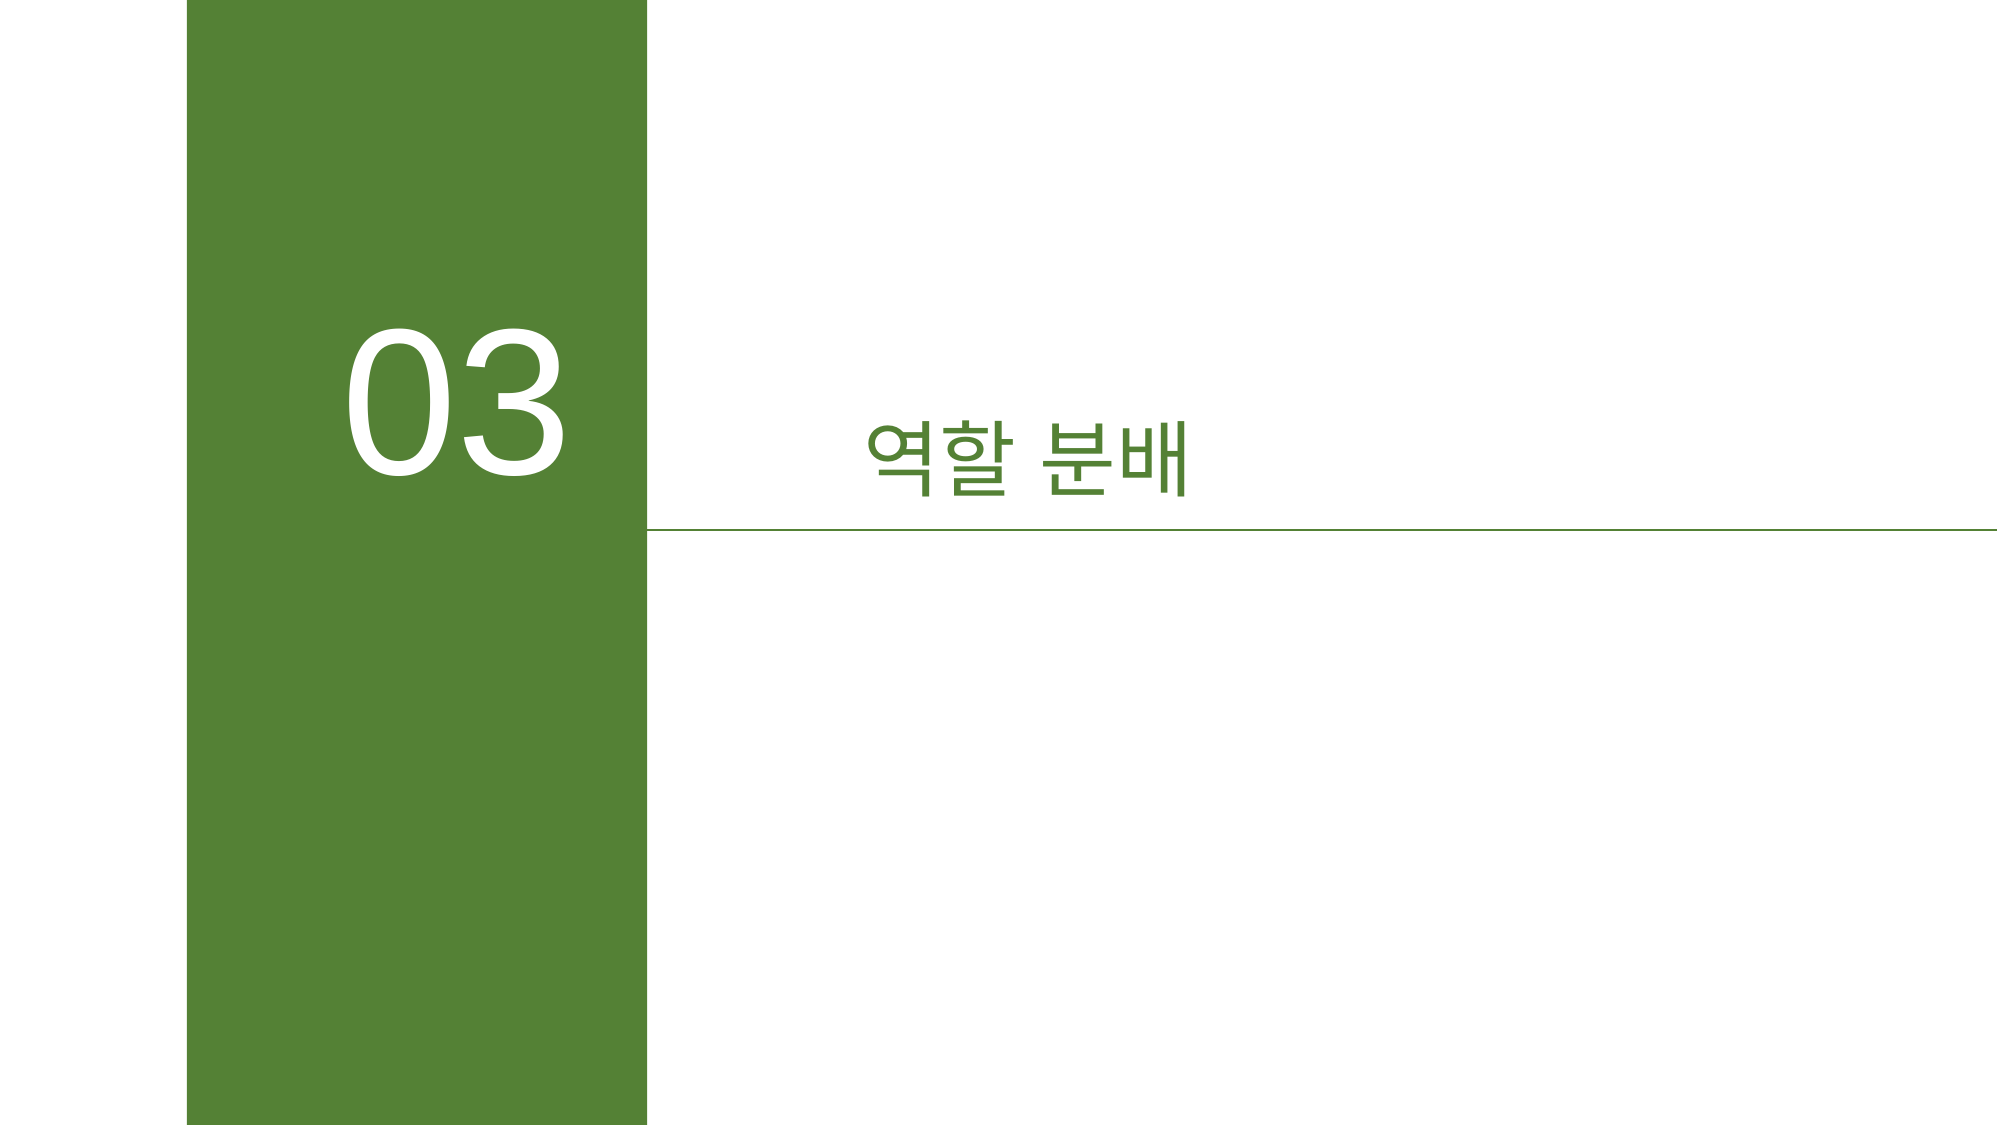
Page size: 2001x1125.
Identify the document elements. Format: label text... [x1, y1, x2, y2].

text_box 03 [326, 258, 611, 524]
title 역할 분배 [848, 322, 1794, 516]
